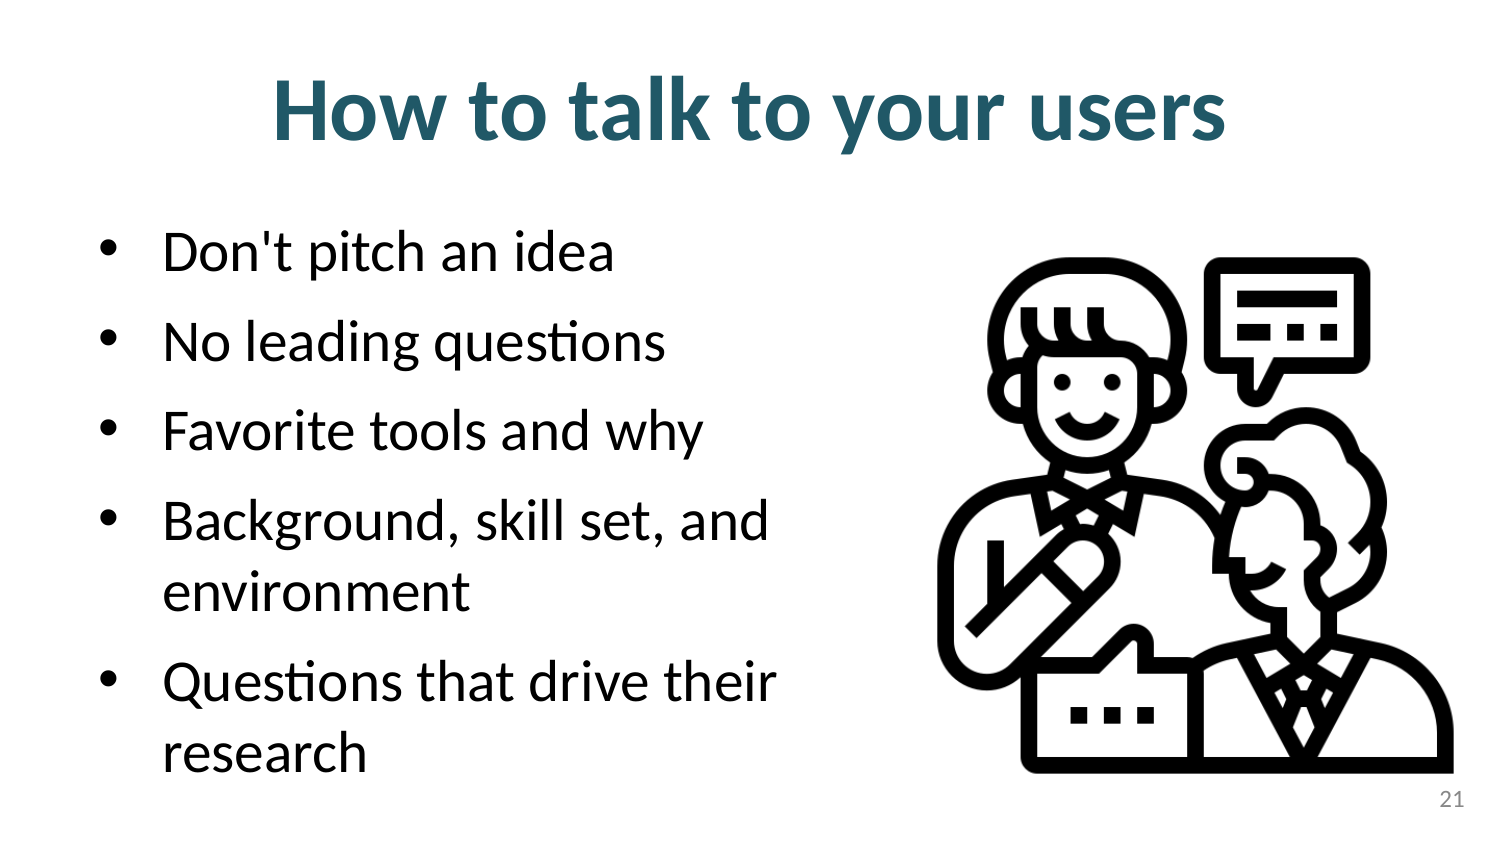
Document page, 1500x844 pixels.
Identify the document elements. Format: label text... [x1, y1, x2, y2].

picture [929, 249, 1462, 783]
slide_number 21 [1389, 764, 1480, 830]
list Don't pitch an idea No leading questions Favorite tools and why Background, skill set, and environment Questions that drive their research [75, 196, 930, 802]
title How to talk to your users [75, 33, 1425, 175]
